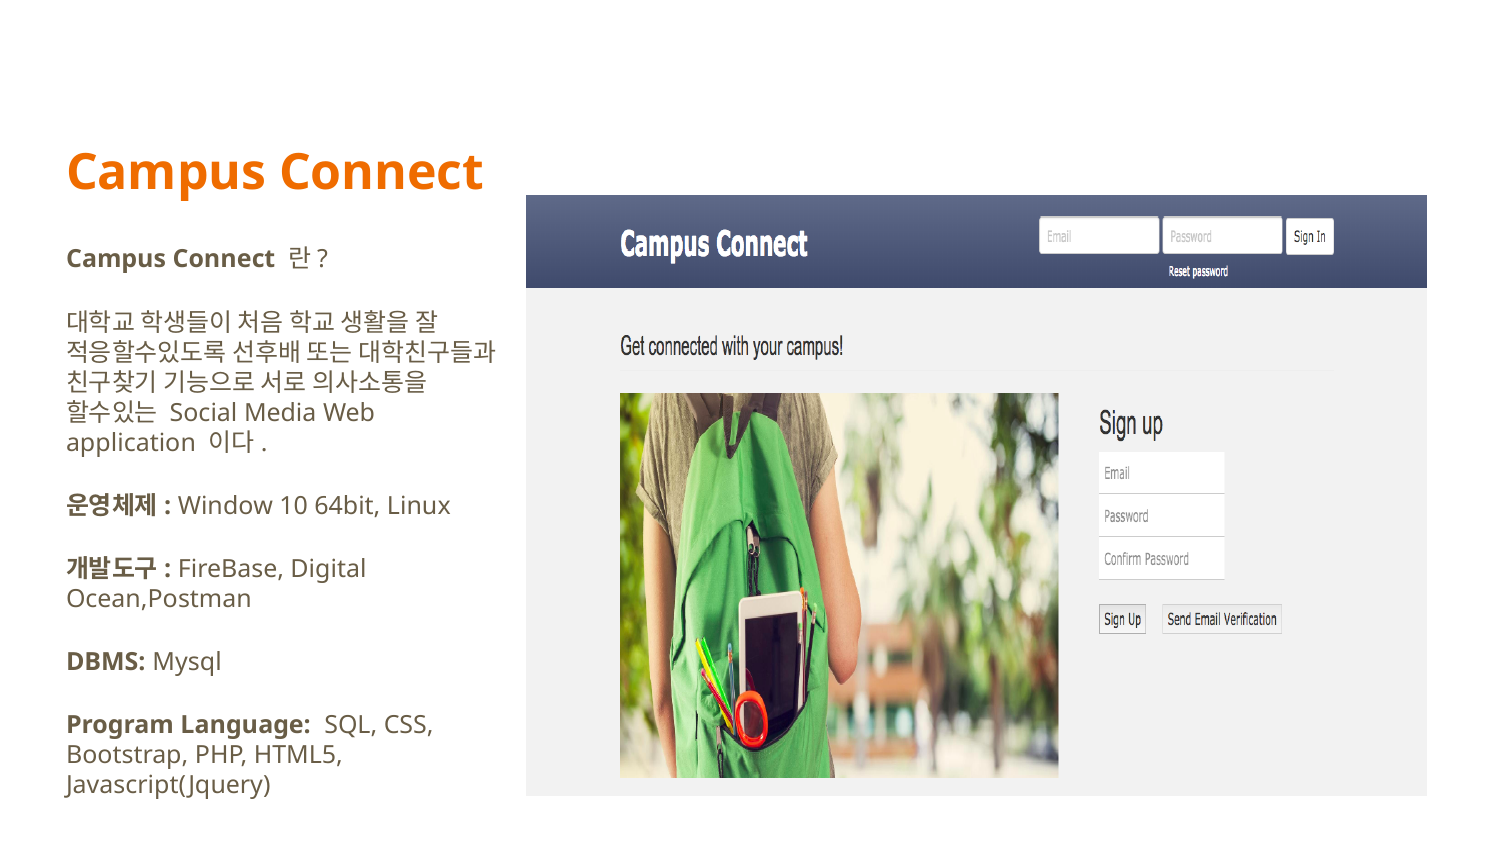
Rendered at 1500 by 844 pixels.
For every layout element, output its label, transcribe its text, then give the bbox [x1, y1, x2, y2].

title Campus Connect [51, 91, 512, 216]
list Campus Connect 란? 대학교 학생들이 처음 학교 생활을 잘 적응할수있도록 선후배 또는 대학친구들과 친구찾기 기능으로 서로 의사소통을 할수있는 Social Media Web application 이다. 운영체제: Window 10 64bit, Linux 개발도구: FireBase, Digital Ocean,Postman DBMS: Mysql Program Language: SQL, CSS, Bootstrap, PHP, HTML5, Javascript(Jquery) [51, 227, 512, 807]
picture [526, 195, 1428, 796]
